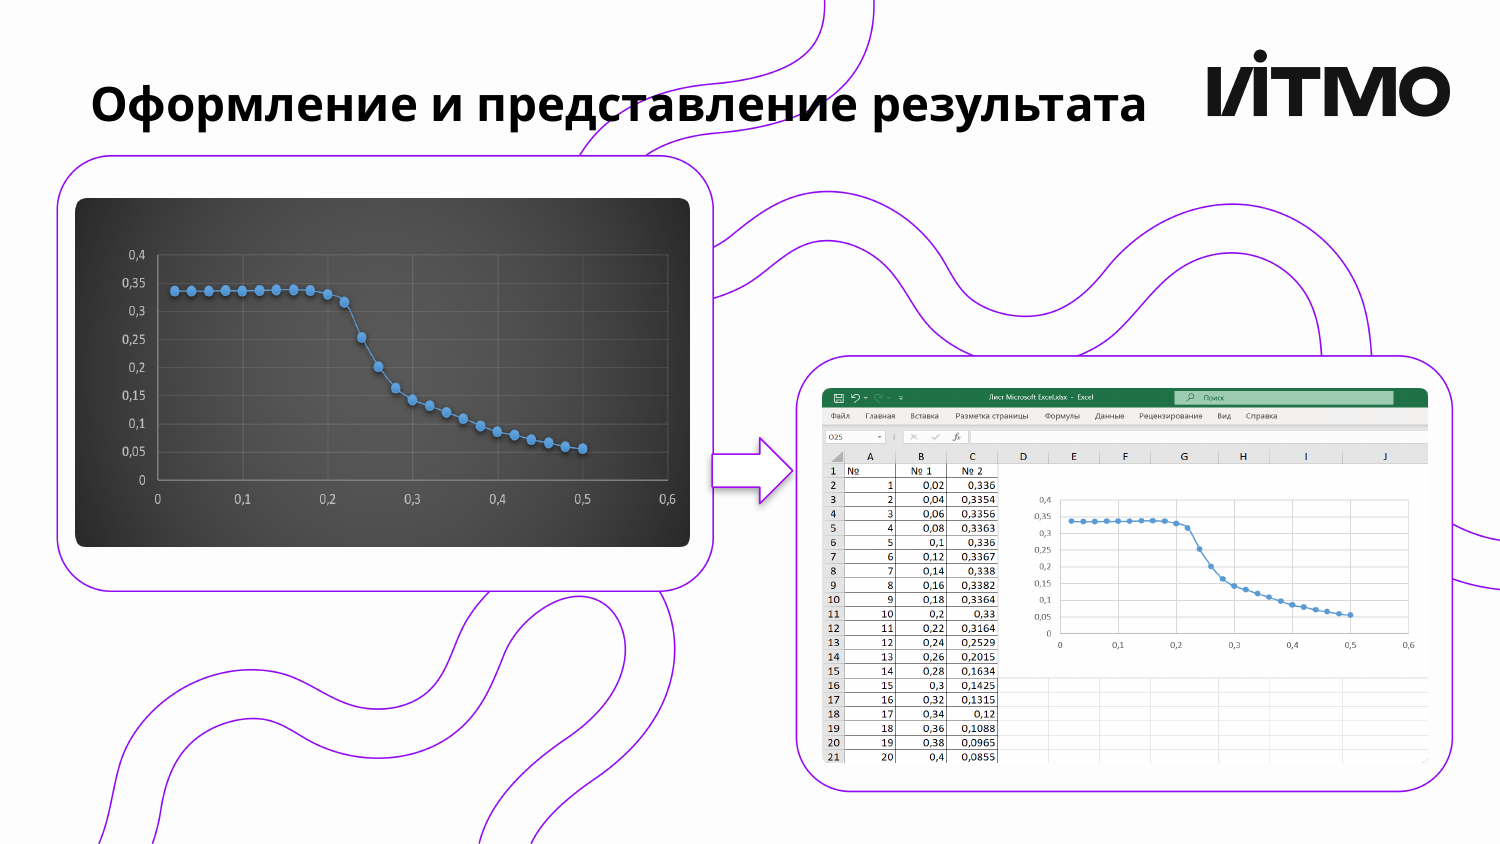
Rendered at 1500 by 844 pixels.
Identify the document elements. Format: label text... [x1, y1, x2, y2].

text_box [711, 437, 794, 505]
title Оформление и представление результата [75, 58, 1195, 146]
picture [0, 0, 1500, 844]
